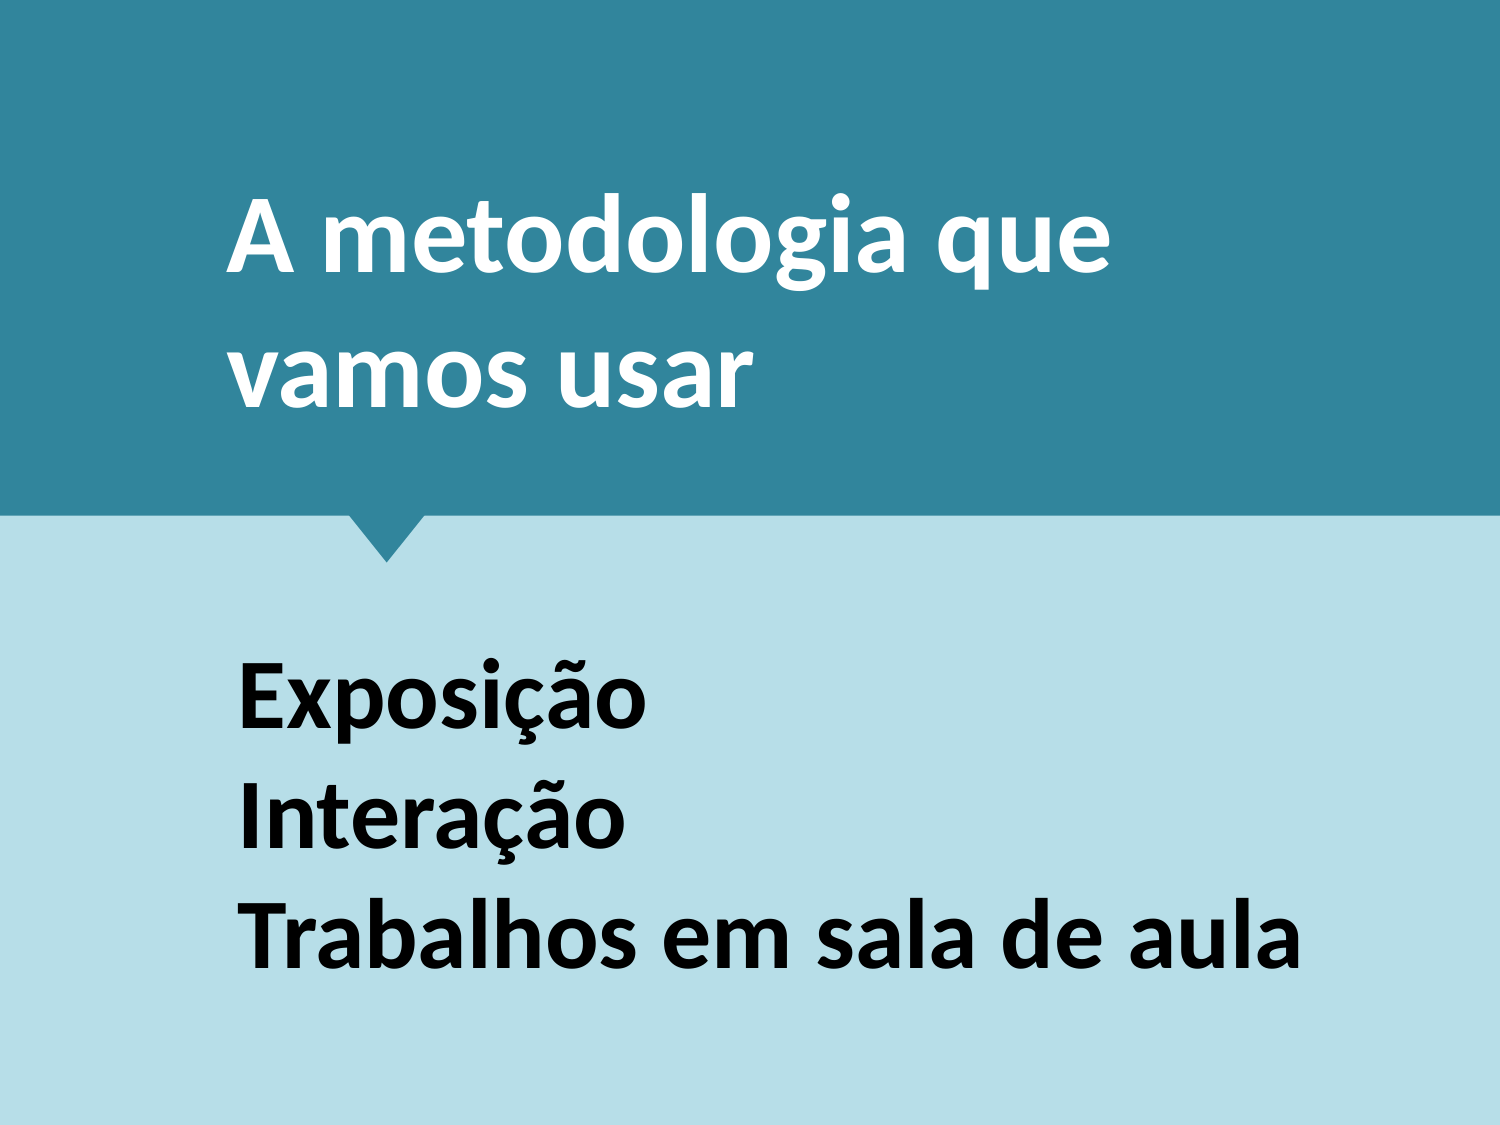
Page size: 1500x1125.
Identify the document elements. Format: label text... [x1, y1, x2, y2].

text_box [337, 501, 436, 565]
text_box Exposição Interação Trabalhos em sala de aula [222, 621, 1383, 996]
text_box [0, 514, 1500, 1125]
title A metodologia que vamos usar [210, 113, 1243, 477]
